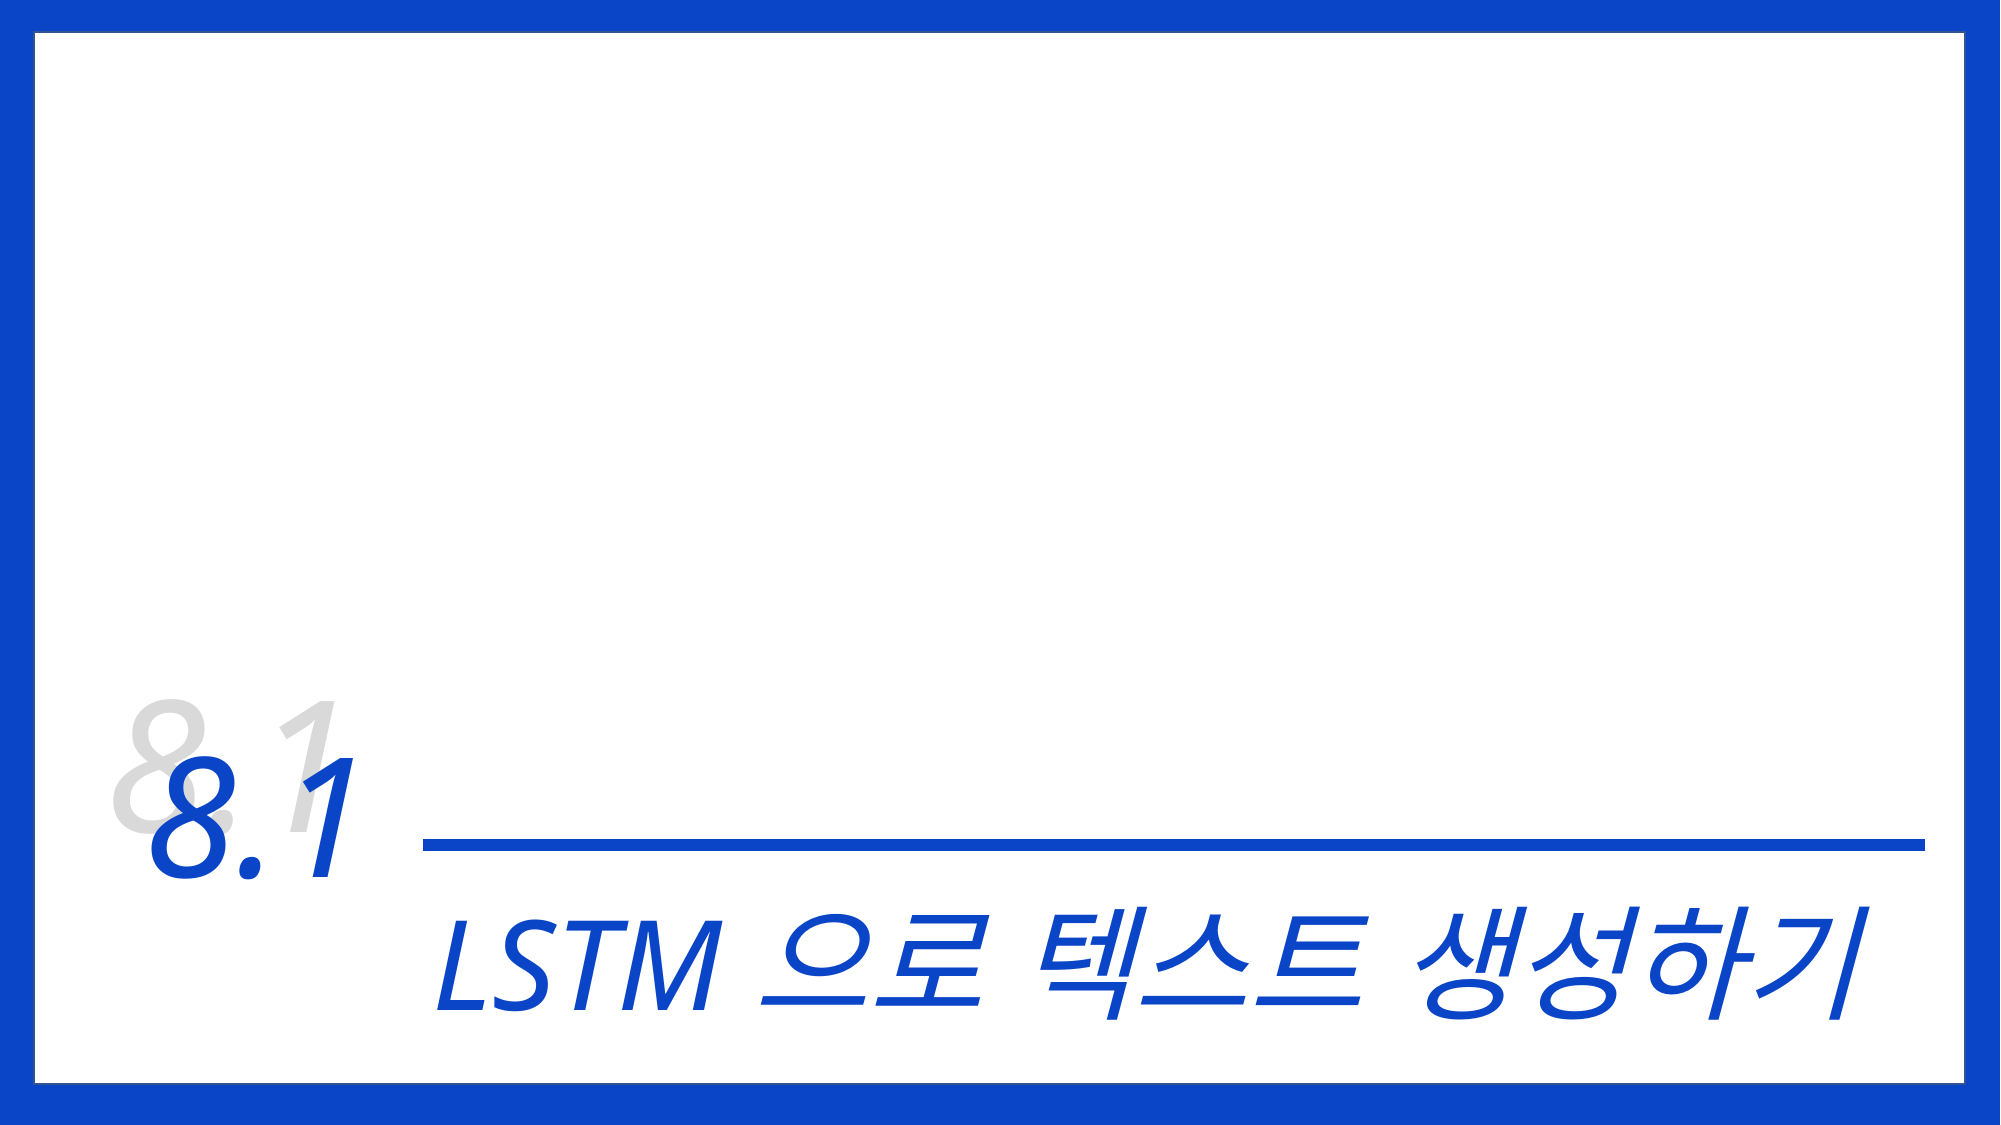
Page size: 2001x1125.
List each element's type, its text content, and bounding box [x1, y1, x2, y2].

text_box 8.1 [129, 703, 387, 919]
text_box [0, 0, 2000, 1125]
text_box [33, 31, 1966, 1085]
text_box LSTM으로 텍스트 생성하기 [244, 877, 2000, 1043]
text_box 8.1 [91, 641, 370, 877]
